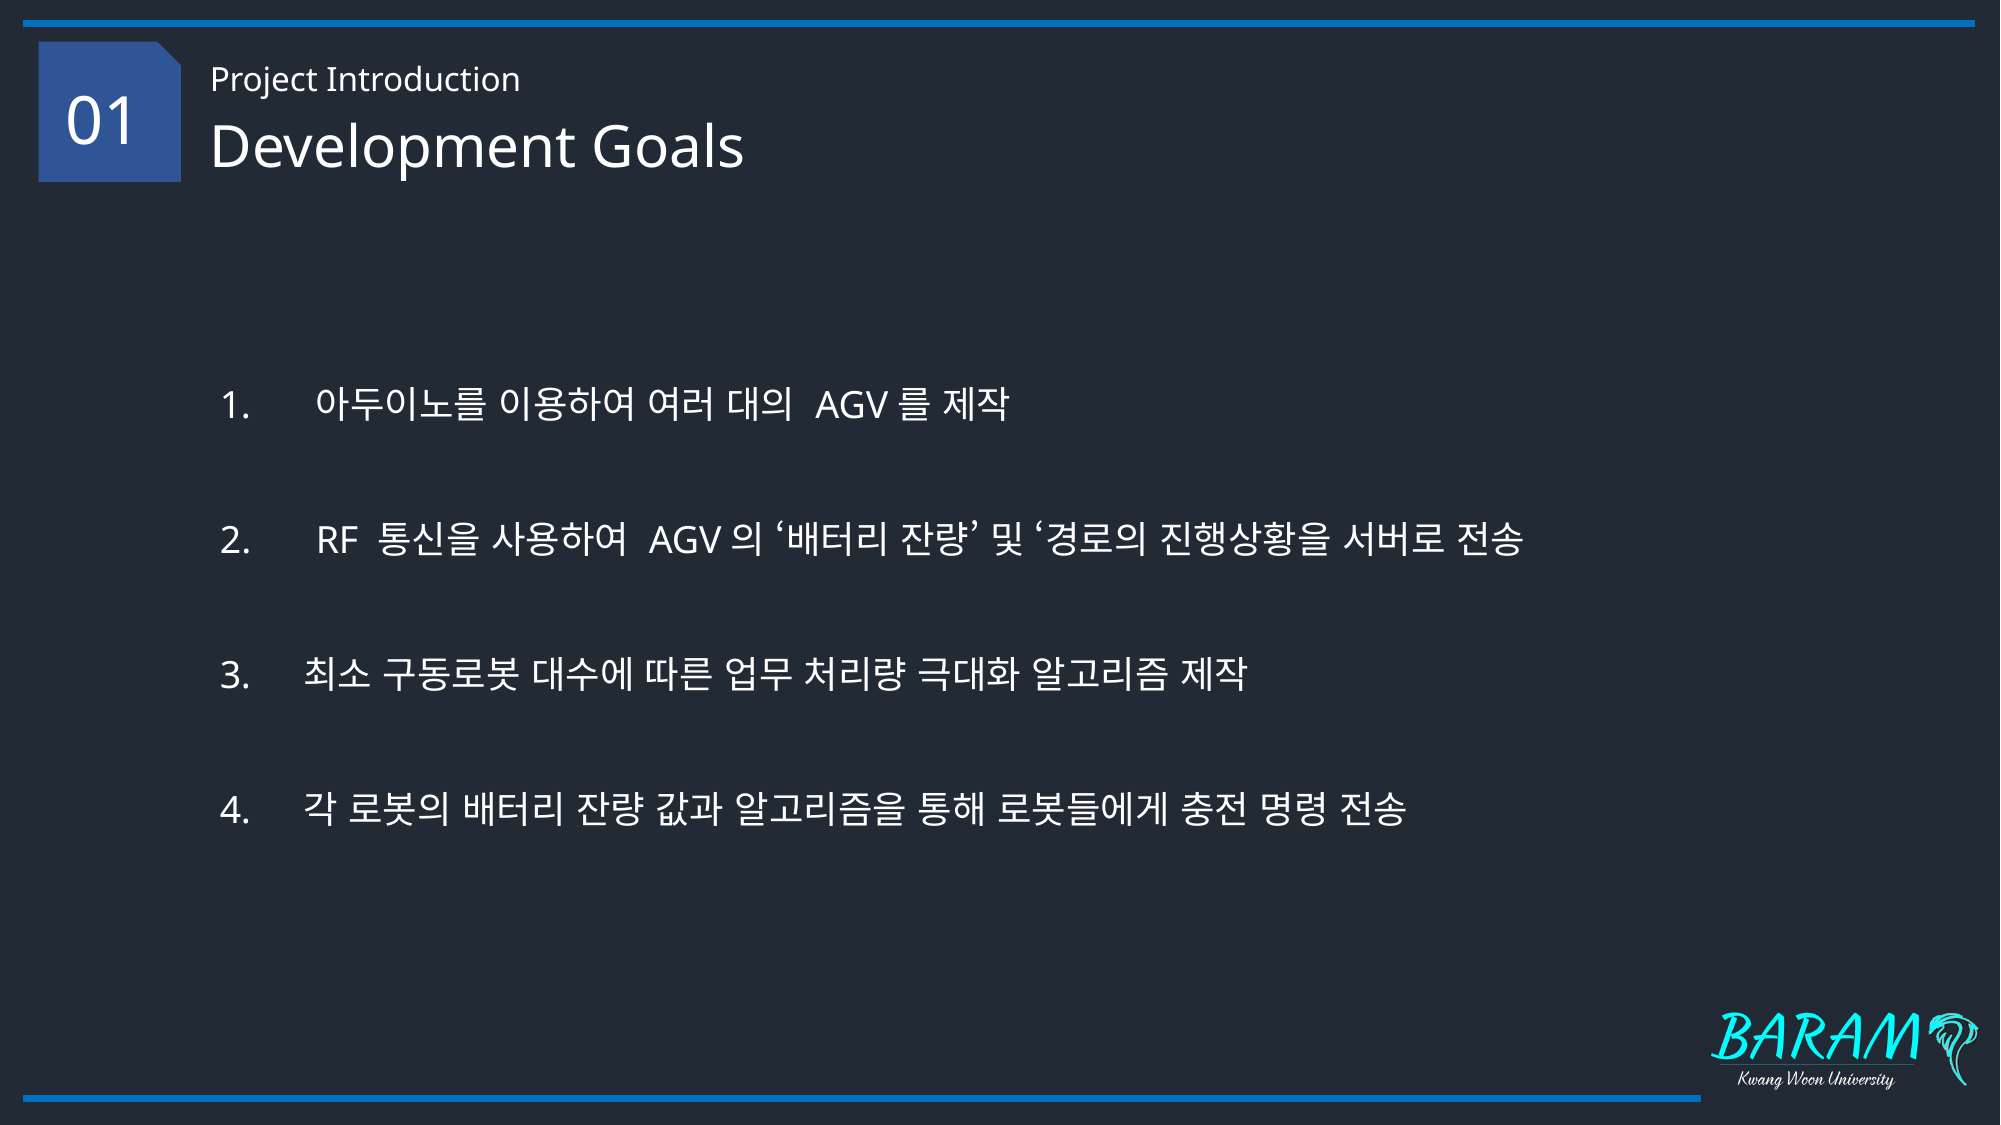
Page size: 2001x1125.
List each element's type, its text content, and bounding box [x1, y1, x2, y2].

text_box Project Introduction [195, 51, 1530, 91]
picture [1700, 999, 1986, 1102]
text_box 아두이노를 이용하여 여러 대의 AGV를 제작 RF 통신을 사용하여 AGV의 ‘배터리 잔량’ 및 ‘경로의 진행상황을 서버로 전송 최소 구동로봇 대수에 따른 업무 처리량 극대화 알고리즘 제작 각 로봇의 배터리 잔량 값과 알고리즘을 통해 로봇들에게 충전 명령 전송 [205, 283, 1986, 839]
text_box 01 [37, 40, 182, 183]
text_box Development Goals [195, 101, 1530, 186]
text_box Development Goals [195, 91, 1530, 101]
